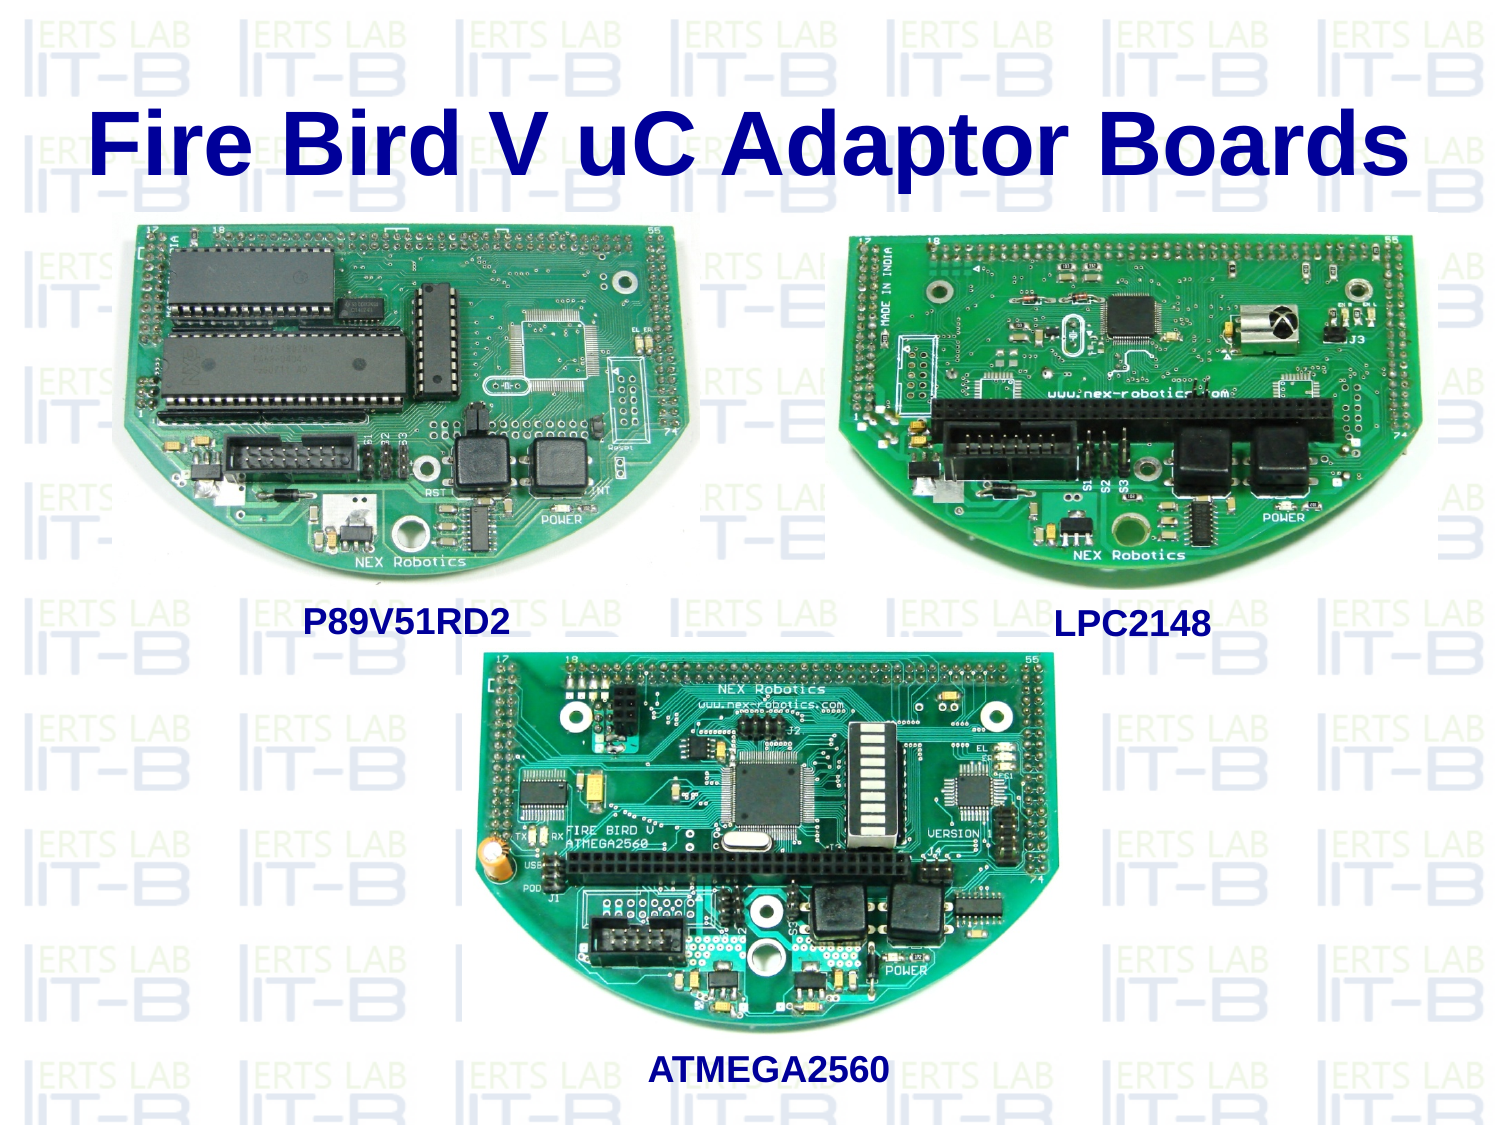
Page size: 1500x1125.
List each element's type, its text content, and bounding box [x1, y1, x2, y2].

title Fire Bird V uC Adaptor Boards [0, 45, 1500, 233]
text_box ATMEGA2560 [632, 1047, 906, 1098]
text_box P89V51RD2 [287, 595, 526, 650]
picture [462, 637, 1076, 1039]
picture [824, 212, 1438, 590]
text_box LPC2148 [1038, 598, 1227, 651]
picture [112, 212, 701, 588]
